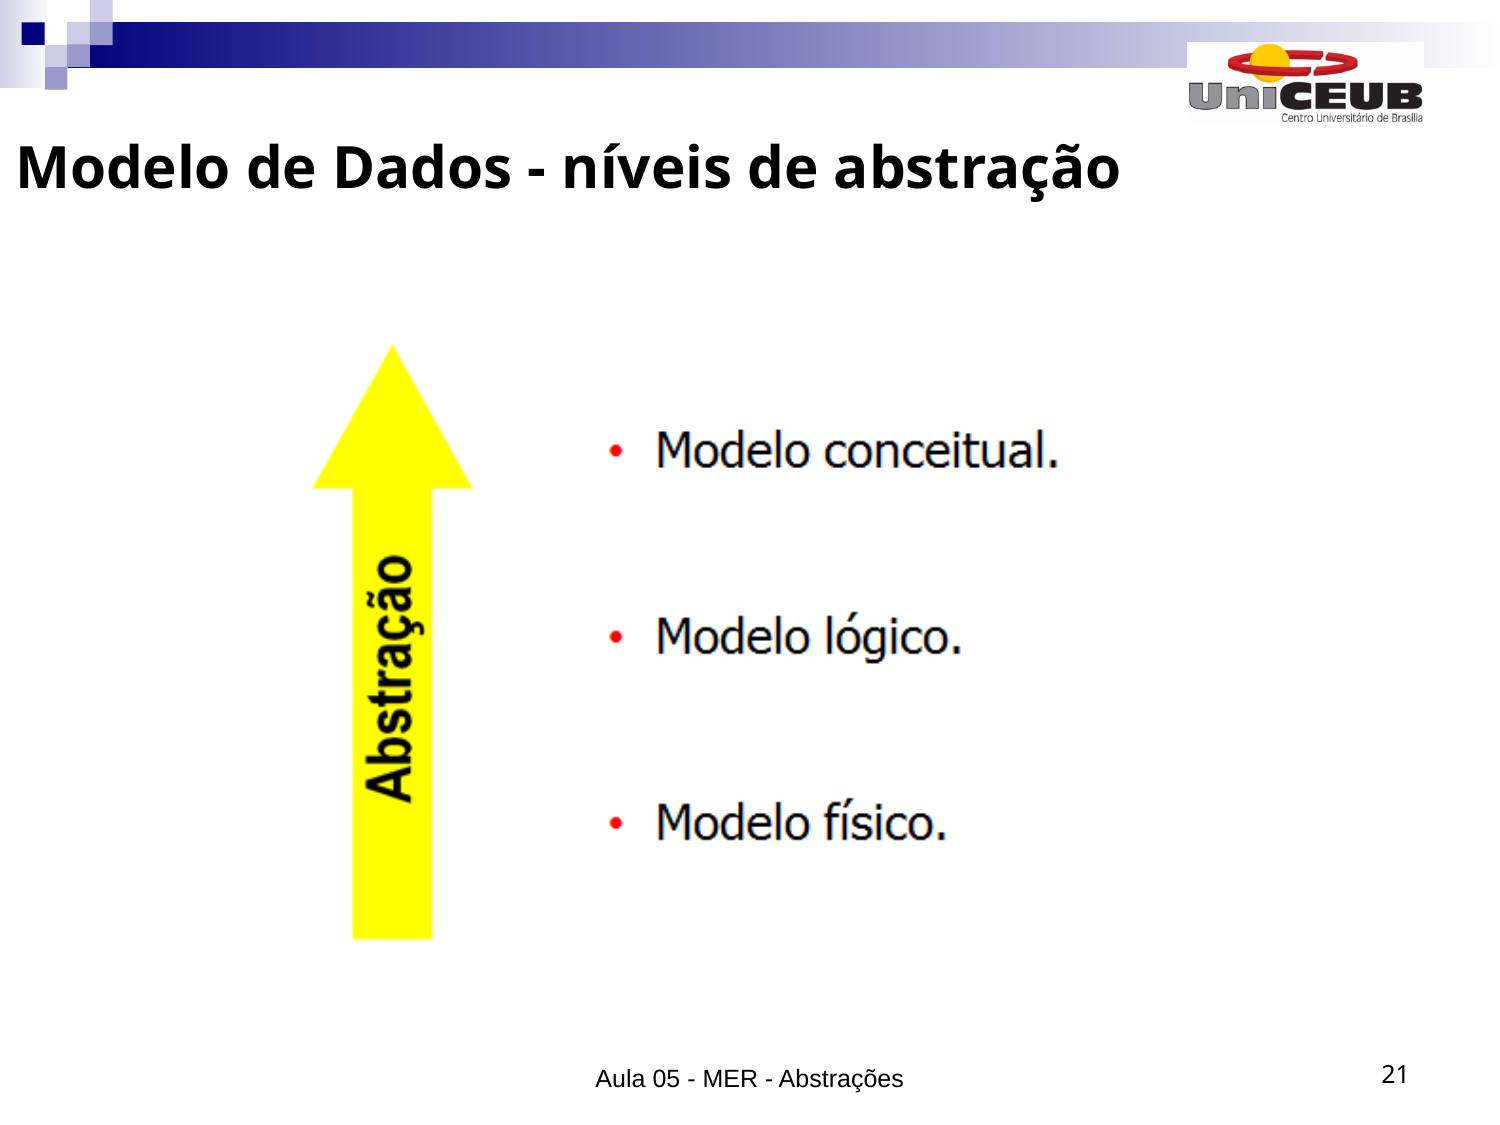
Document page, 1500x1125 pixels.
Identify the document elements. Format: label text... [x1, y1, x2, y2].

picture [1186, 42, 1424, 125]
footer Aula 05 - MER - Abstrações [512, 1025, 988, 1100]
picture [300, 337, 1101, 962]
title Modelo de Dados - níveis de abstração [0, 137, 1500, 199]
text_box ‹#› [1074, 1024, 1425, 1100]
